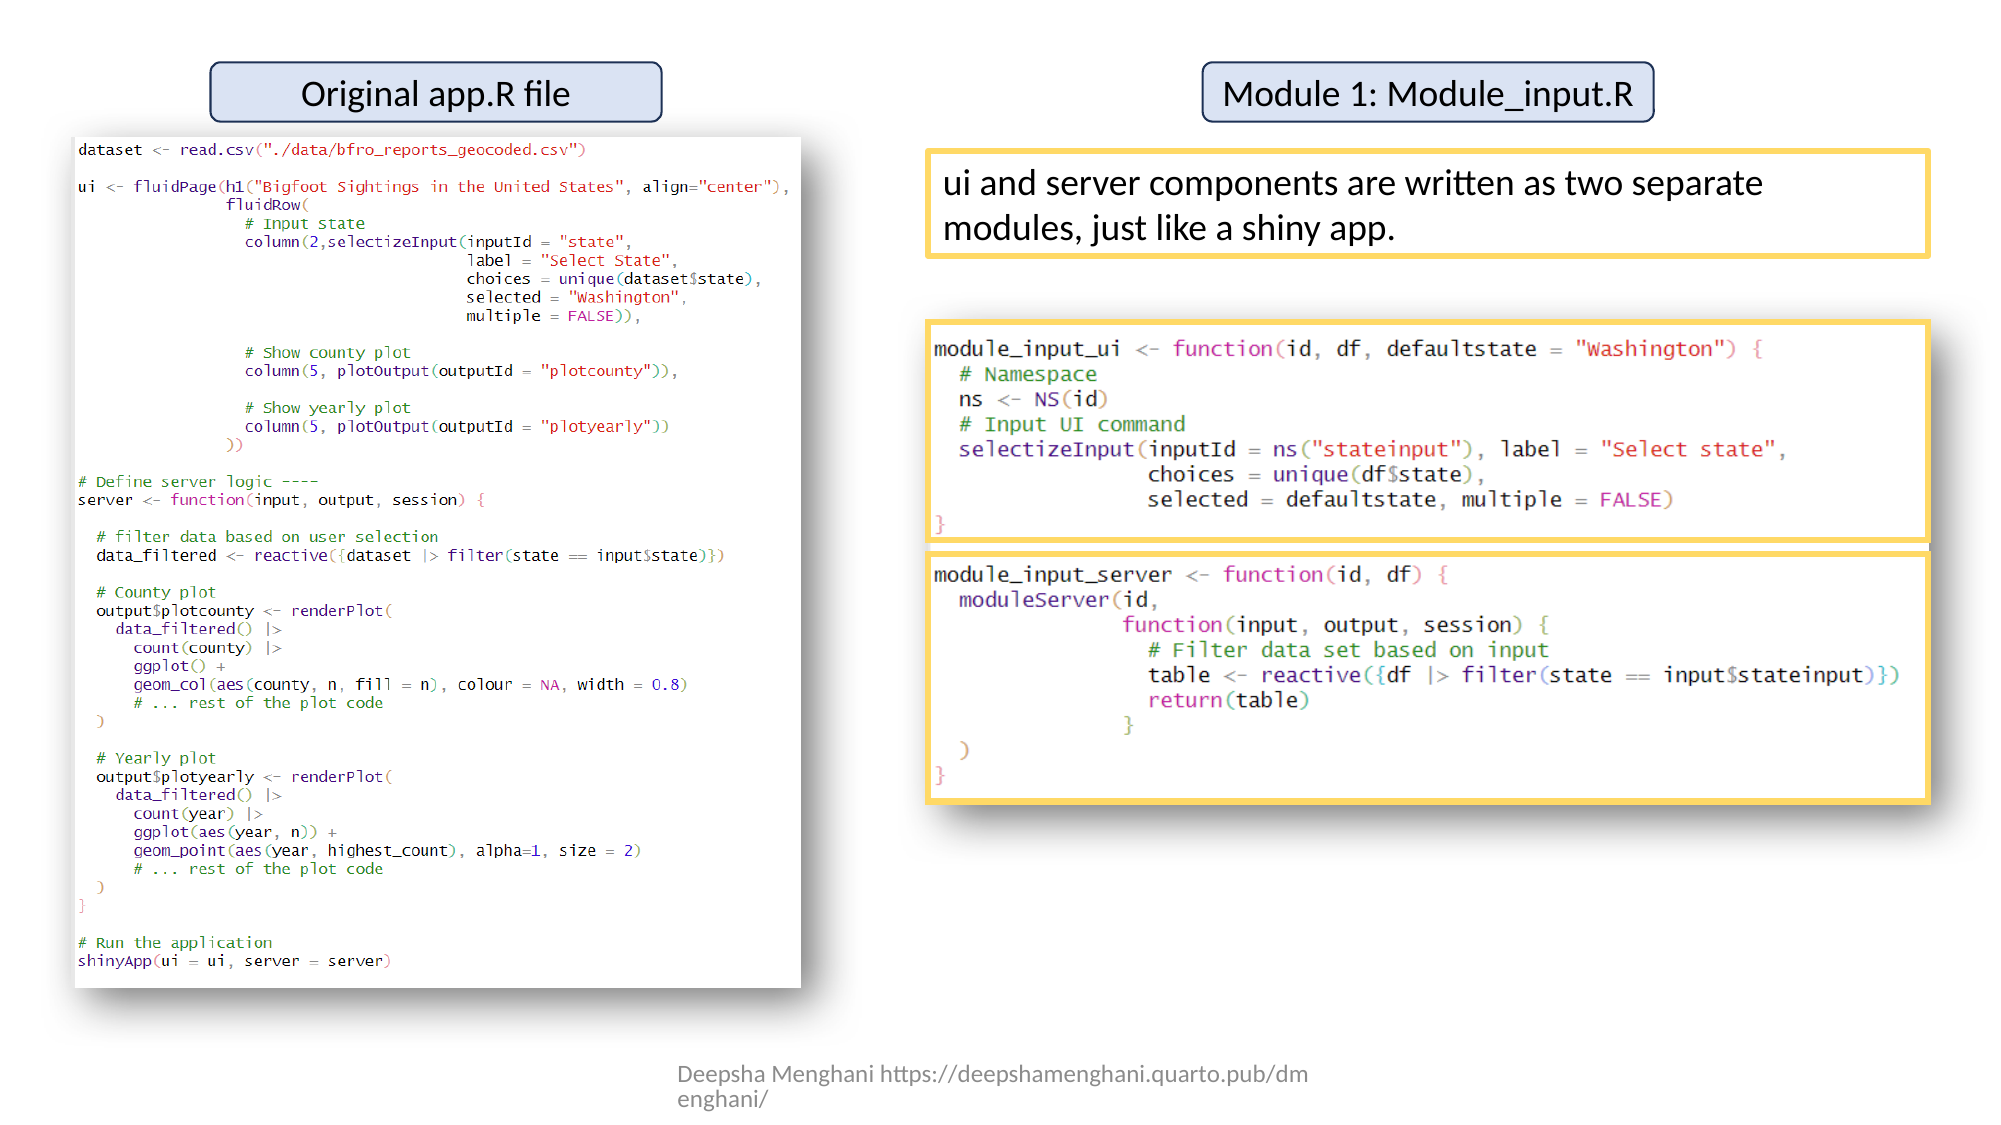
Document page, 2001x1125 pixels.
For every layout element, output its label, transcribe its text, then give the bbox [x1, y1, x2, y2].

picture [71, 137, 801, 988]
text_box ui and server components are written as two separate modules, just like a shiny app. [928, 150, 1929, 256]
text_box Module 1: Module_input.R [1201, 61, 1655, 123]
picture [928, 321, 1929, 804]
footer Deepsha Menghani https://deepshamenghani.quarto.pub/dmenghani/ [662, 1042, 1338, 1103]
text_box Original app.R file [209, 61, 663, 123]
